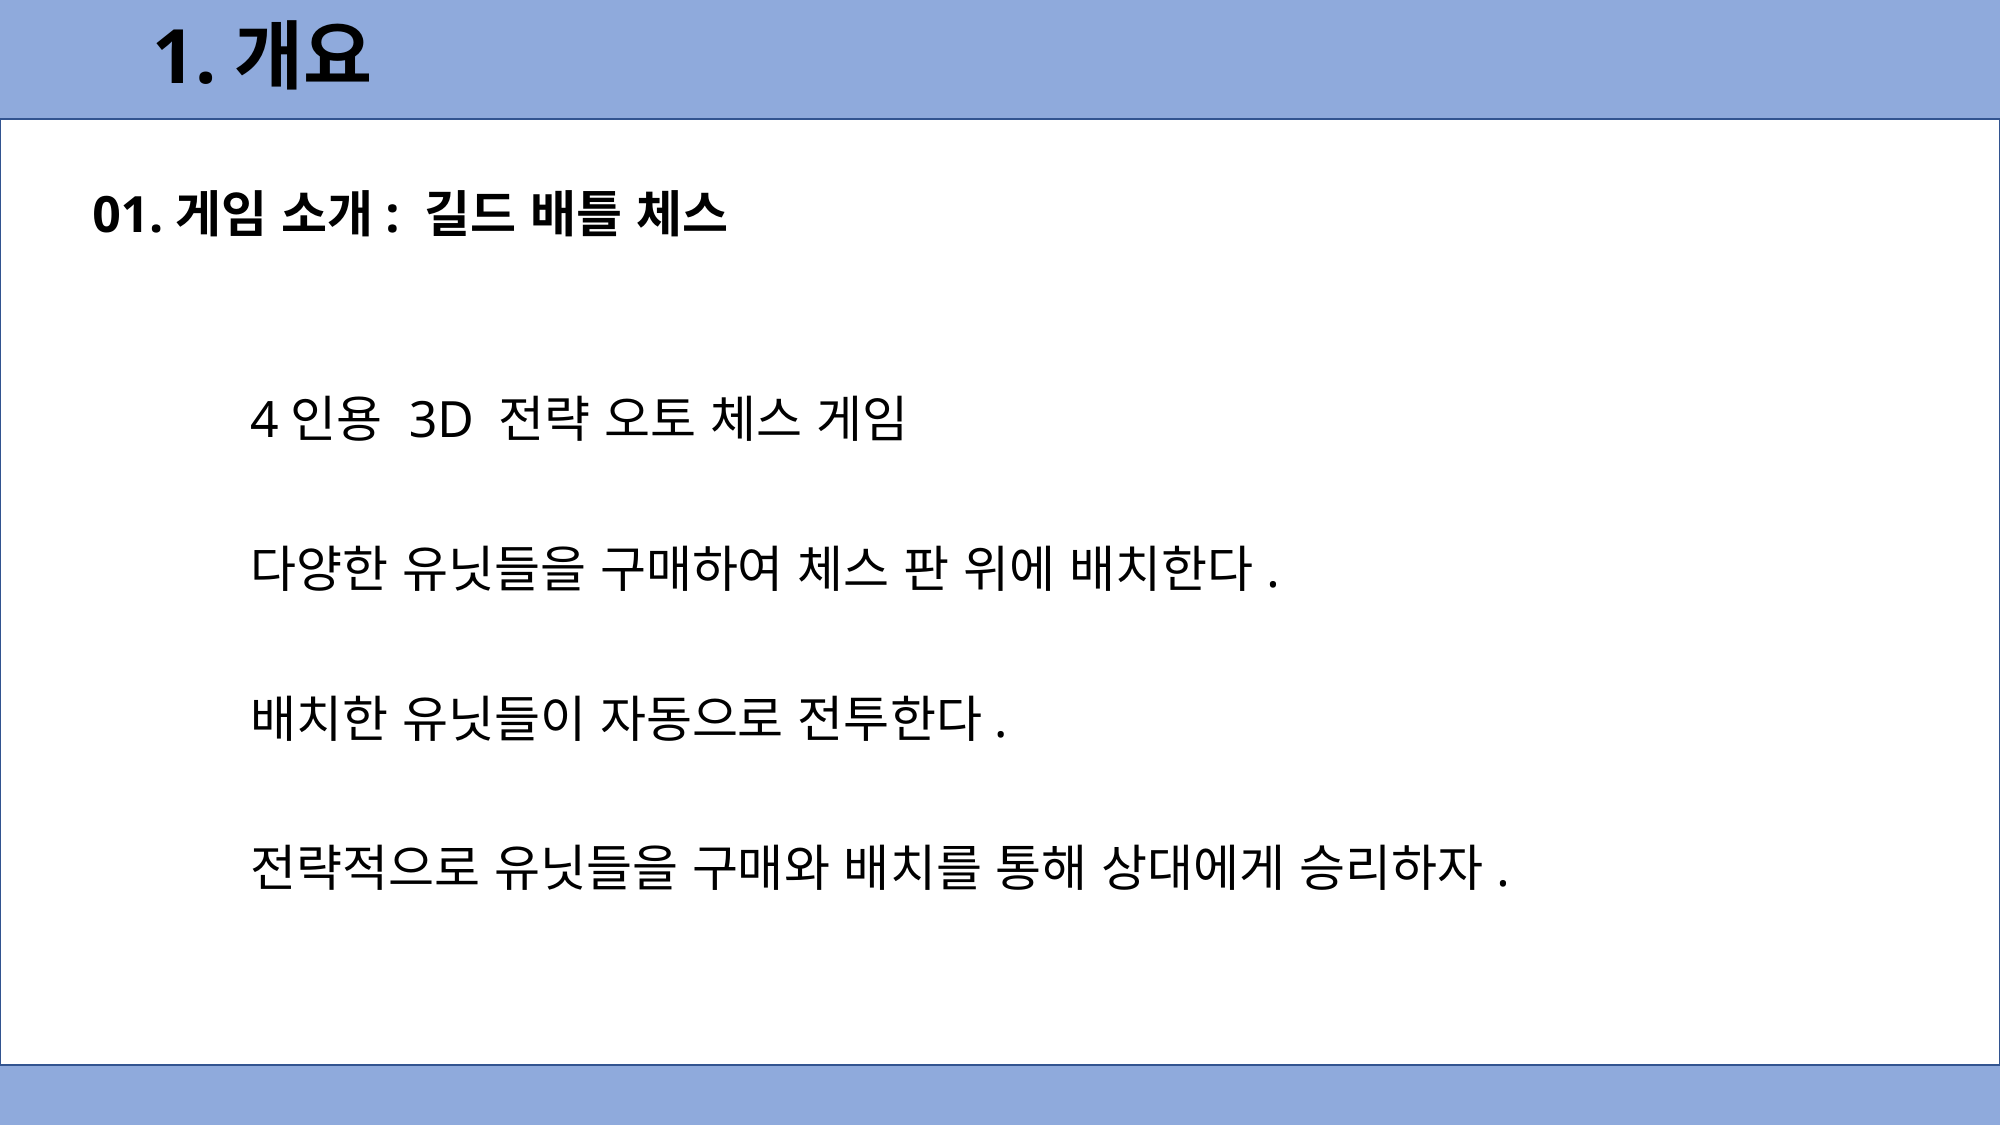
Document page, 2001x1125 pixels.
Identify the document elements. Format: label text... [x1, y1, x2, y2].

text_box [0, 118, 2000, 1066]
list 4인용 3D 전략 오토 체스 게임 다양한 유닛들을 구매하여 체스 판 위에 배치한다. 배치한 유닛들이 자동으로 전투한다. 전략적으로 유닛들을 구매와 배치를 통해 상대에게 승리하자. [85, 387, 1863, 911]
title 1.개요 [137, 0, 1863, 120]
text_box 01.게임 소개: 길드 배틀 체스 [77, 174, 1923, 250]
